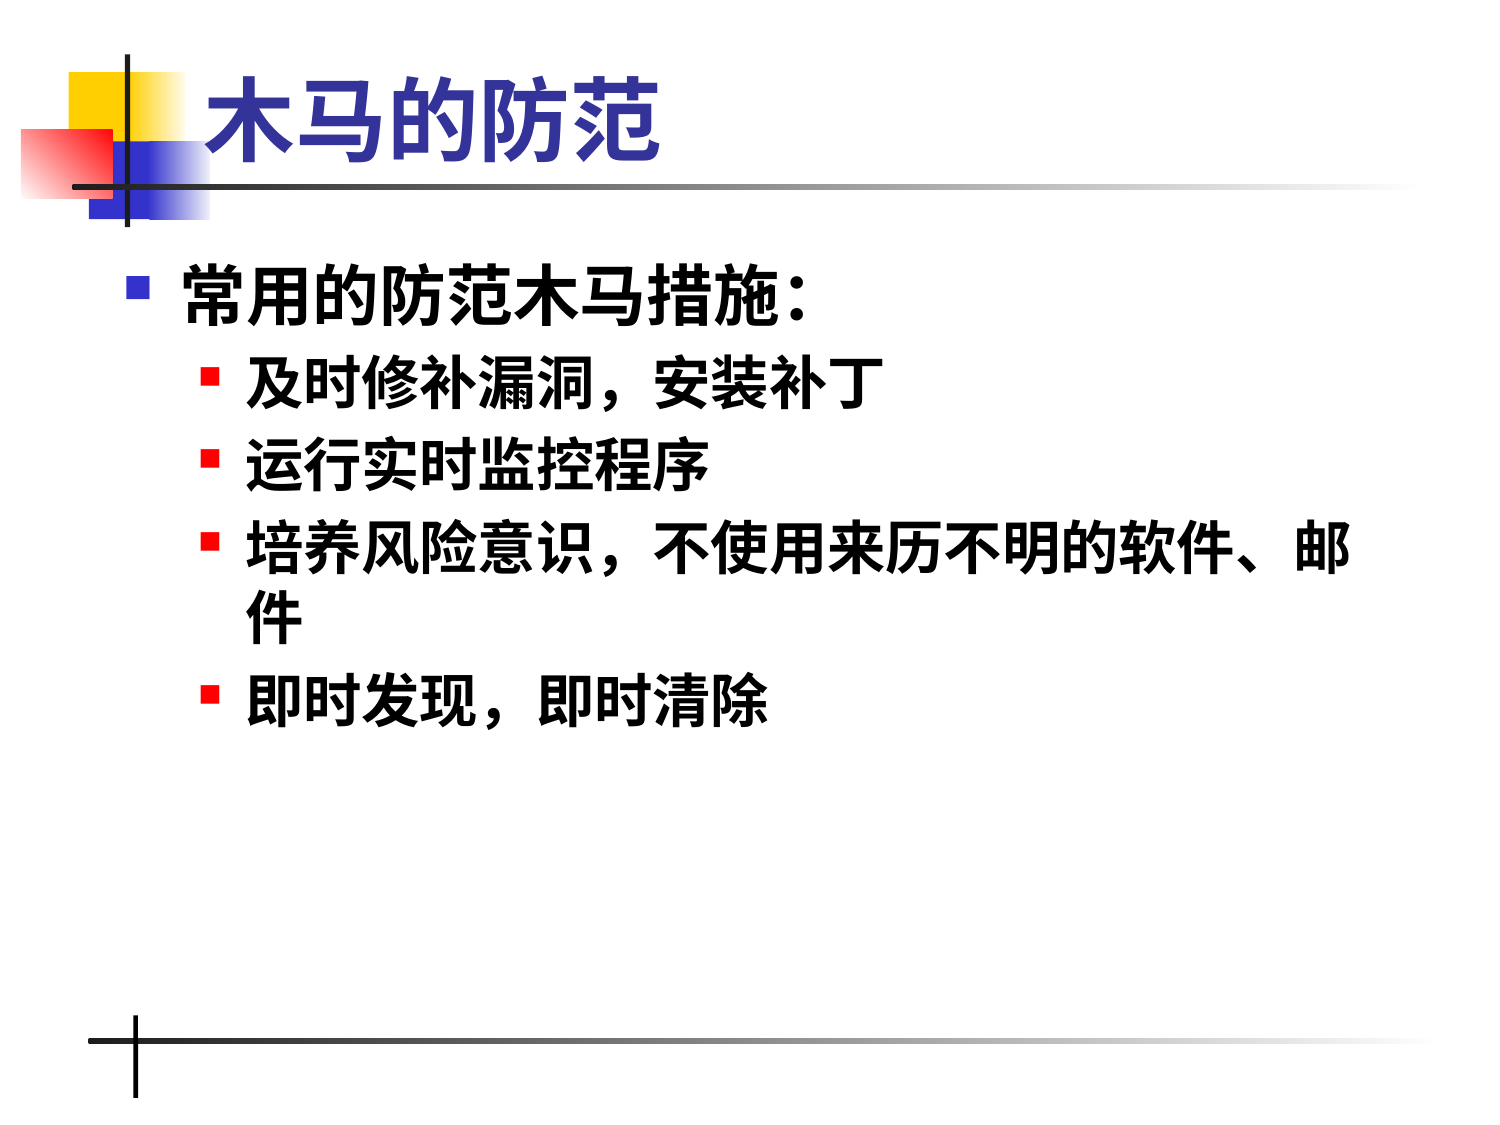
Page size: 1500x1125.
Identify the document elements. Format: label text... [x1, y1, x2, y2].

list 常用的防范木马措施： 及时修补漏洞，安装补丁 运行实时监控程序 培养风险意识，不使用来历不明的软件、邮件 即时发现，即时清除 [107, 254, 1384, 931]
title 木马的防范 [188, 23, 1468, 181]
